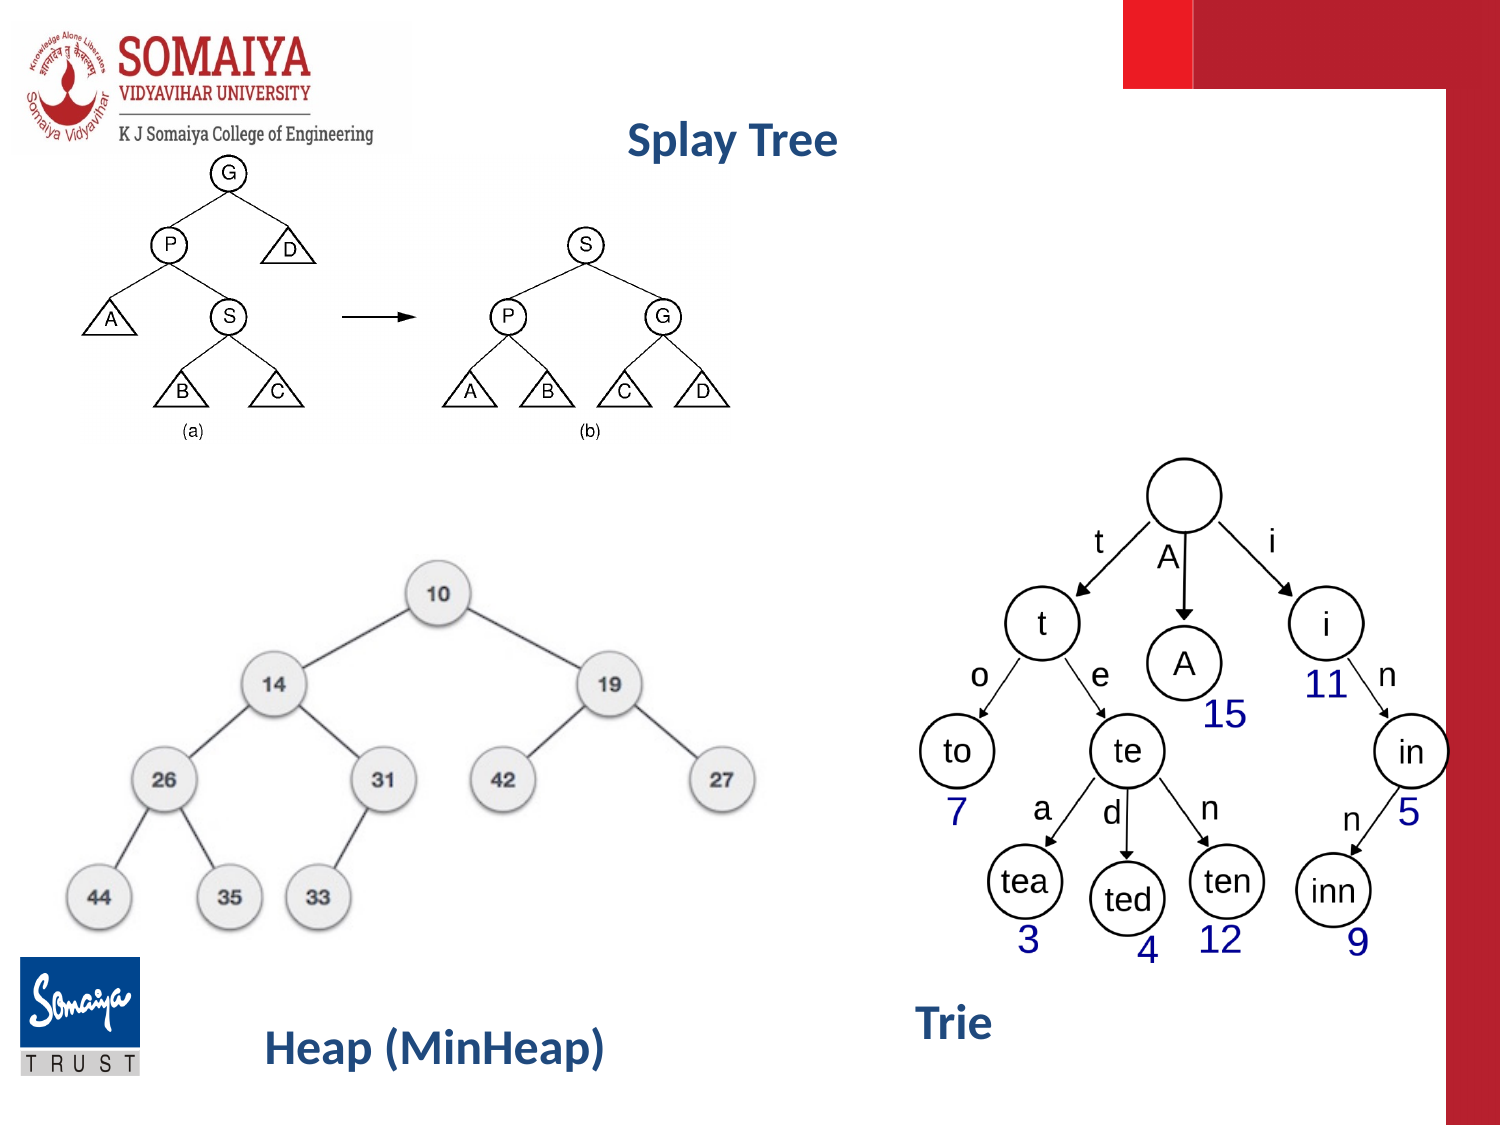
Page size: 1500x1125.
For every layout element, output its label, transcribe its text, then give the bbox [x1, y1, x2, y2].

picture [52, 554, 835, 940]
text_box Heap (MinHeap) [249, 1007, 638, 1083]
picture [20, 956, 140, 1076]
text_box Trie [900, 982, 1288, 1058]
picture [900, 0, 1500, 1125]
text_box Splay Tree [612, 99, 1000, 174]
picture [11, 21, 731, 444]
